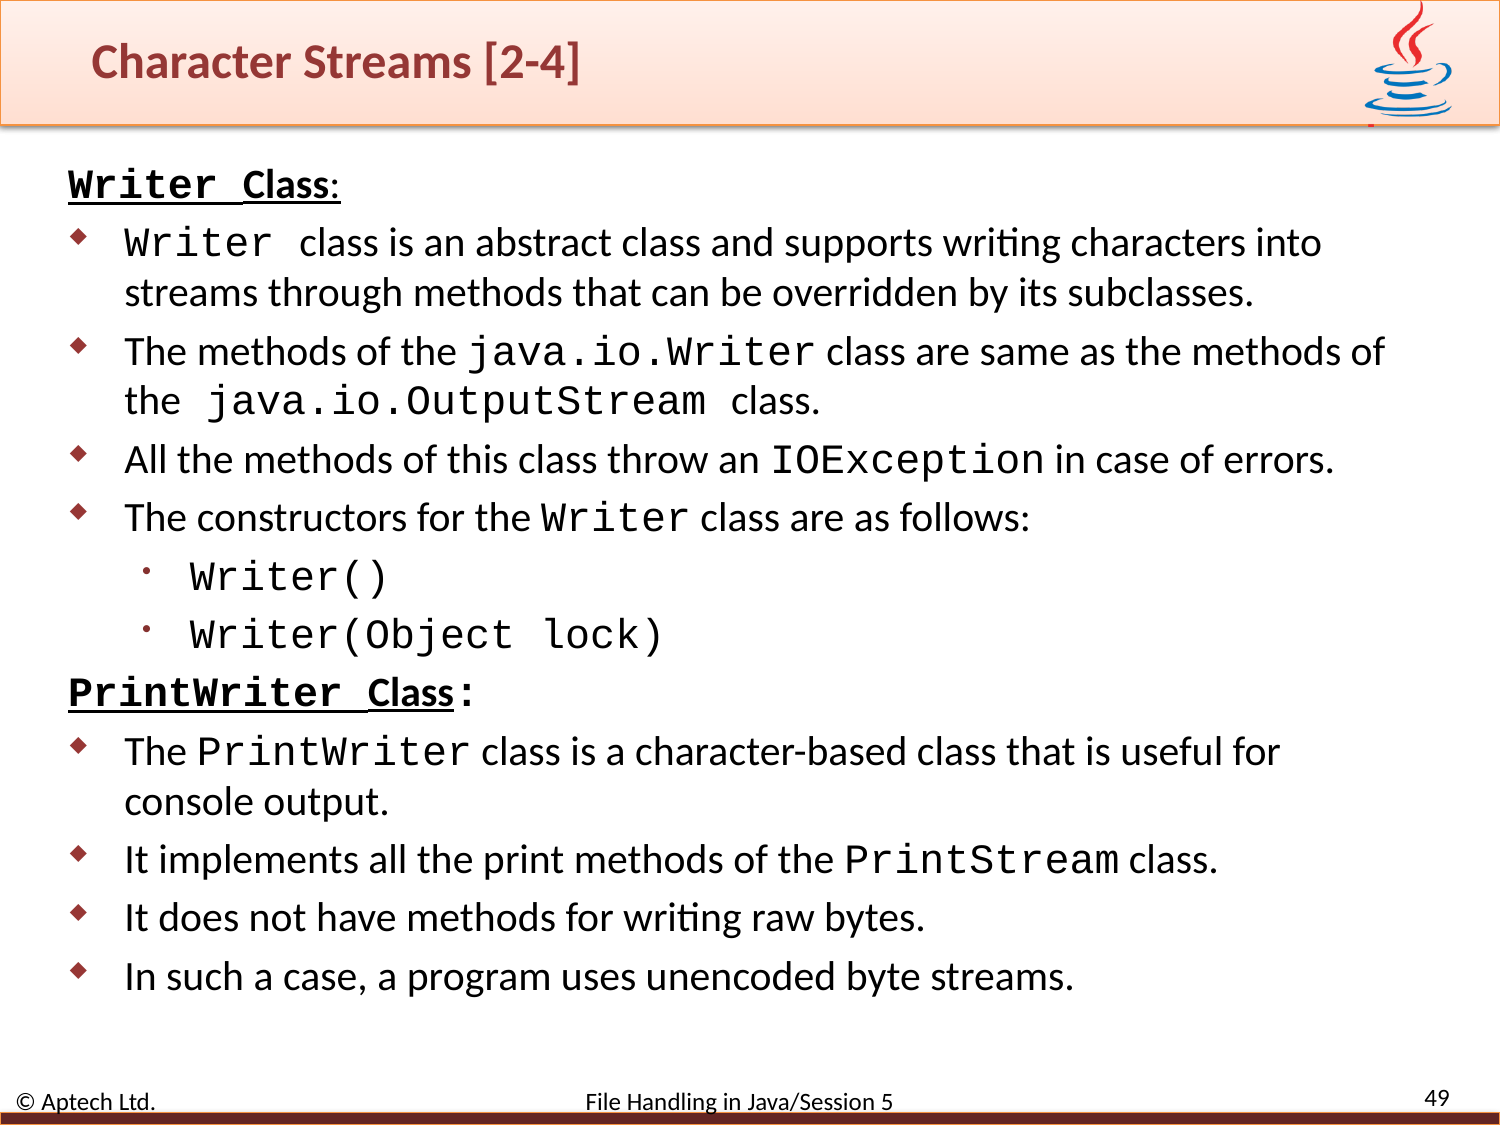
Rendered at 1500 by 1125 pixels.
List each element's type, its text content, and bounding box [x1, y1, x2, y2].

title Character Streams [2-4] [76, 24, 1288, 93]
slide_number 49 [1337, 1082, 1465, 1110]
footer © Aptech Ltd. File Handling in Java/Session 5 [0, 1087, 1325, 1113]
picture [1362, 0, 1454, 127]
list Writer Class: Writer class is an abstract class and supports writing characters into streams through methods that can be overridden by its subclasses. The methods of the java.io.Writer class are same as the methods of the java.io.OutputStream class. All the methods of this class throw an IOException in case of errors. The constructors for the Writer class are as follows: Writer() Writer(Object lock) PrintWriter Class: The PrintWriter class is a character-based class that is useful for console output. It implements all the print methods of the PrintStream class. It does not have methods for writing raw bytes. In such a case, a program uses unencoded byte streams. [52, 148, 1427, 1070]
